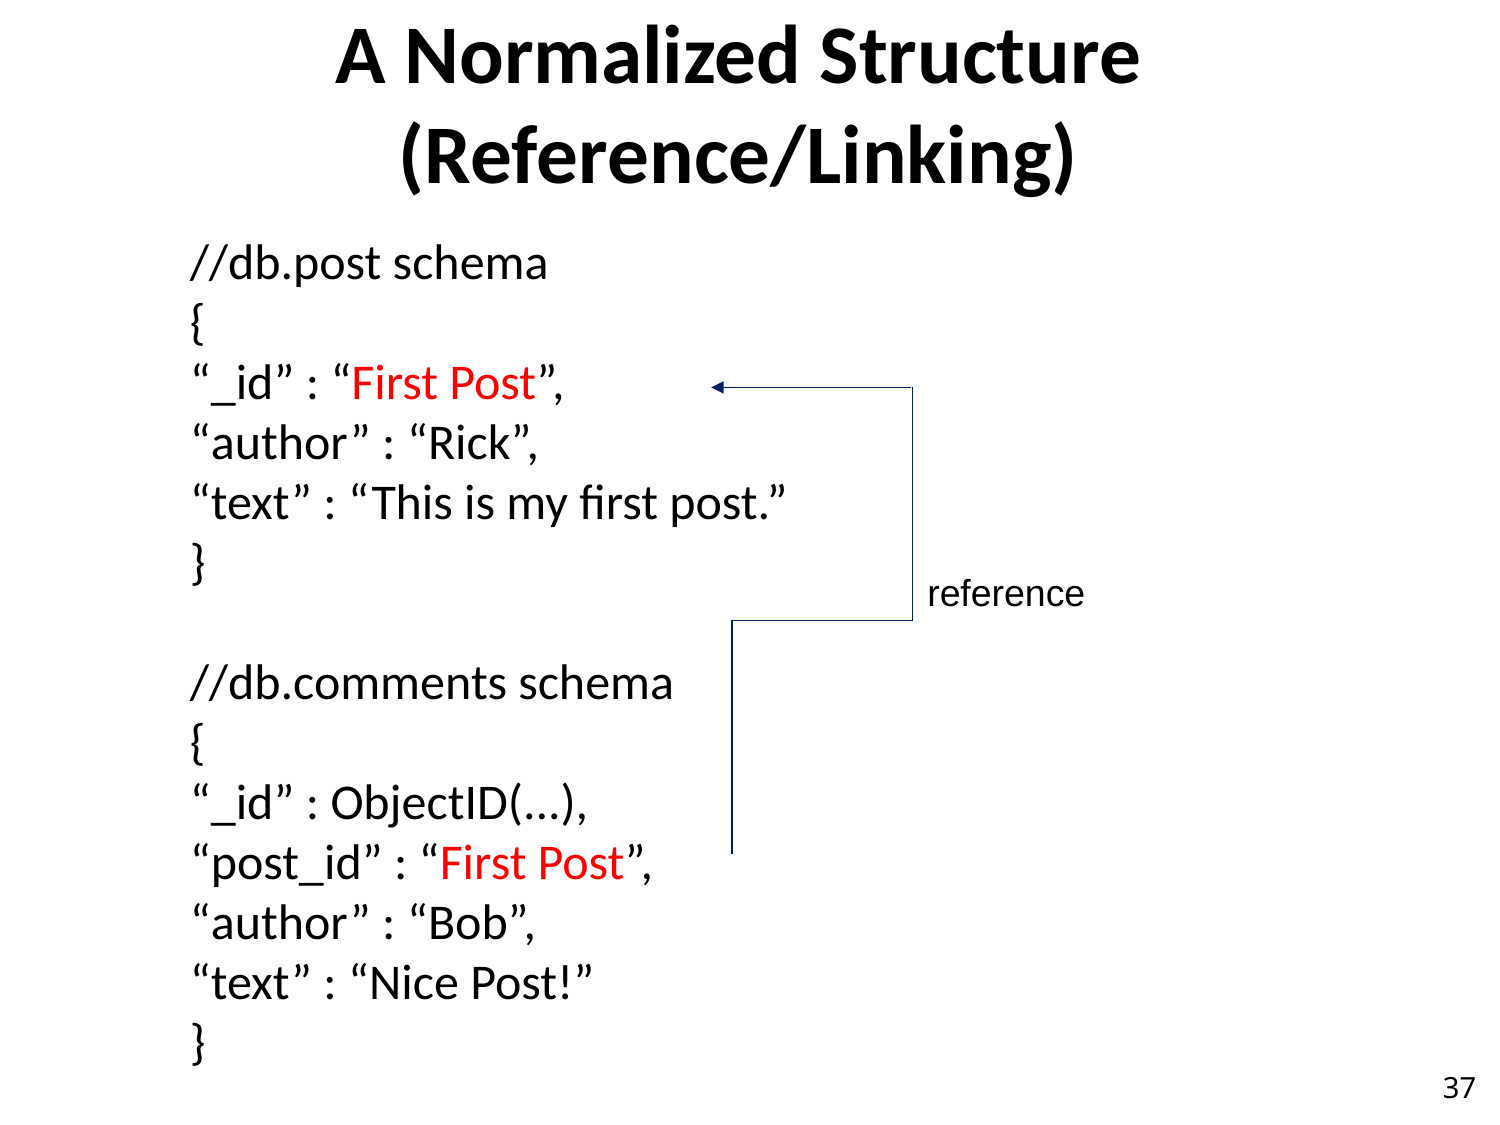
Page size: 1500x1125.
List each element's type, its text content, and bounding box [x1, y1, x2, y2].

text_box //db.post schema { “_id” : “First Post”, “author” : “Rick”, “text” : “This is my first post.” } //db.comments schema { “_id” : ObjectID(...), “post_id” : “First Post”, “author” : “Bob”, “text” : “Nice Post!” } [174, 222, 1425, 1077]
text_box reference [917, 561, 1113, 622]
slide_number 37 [1178, 1056, 1492, 1122]
title A Normalized Structure (Reference/Linking) [87, 0, 1390, 200]
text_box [711, 387, 913, 855]
